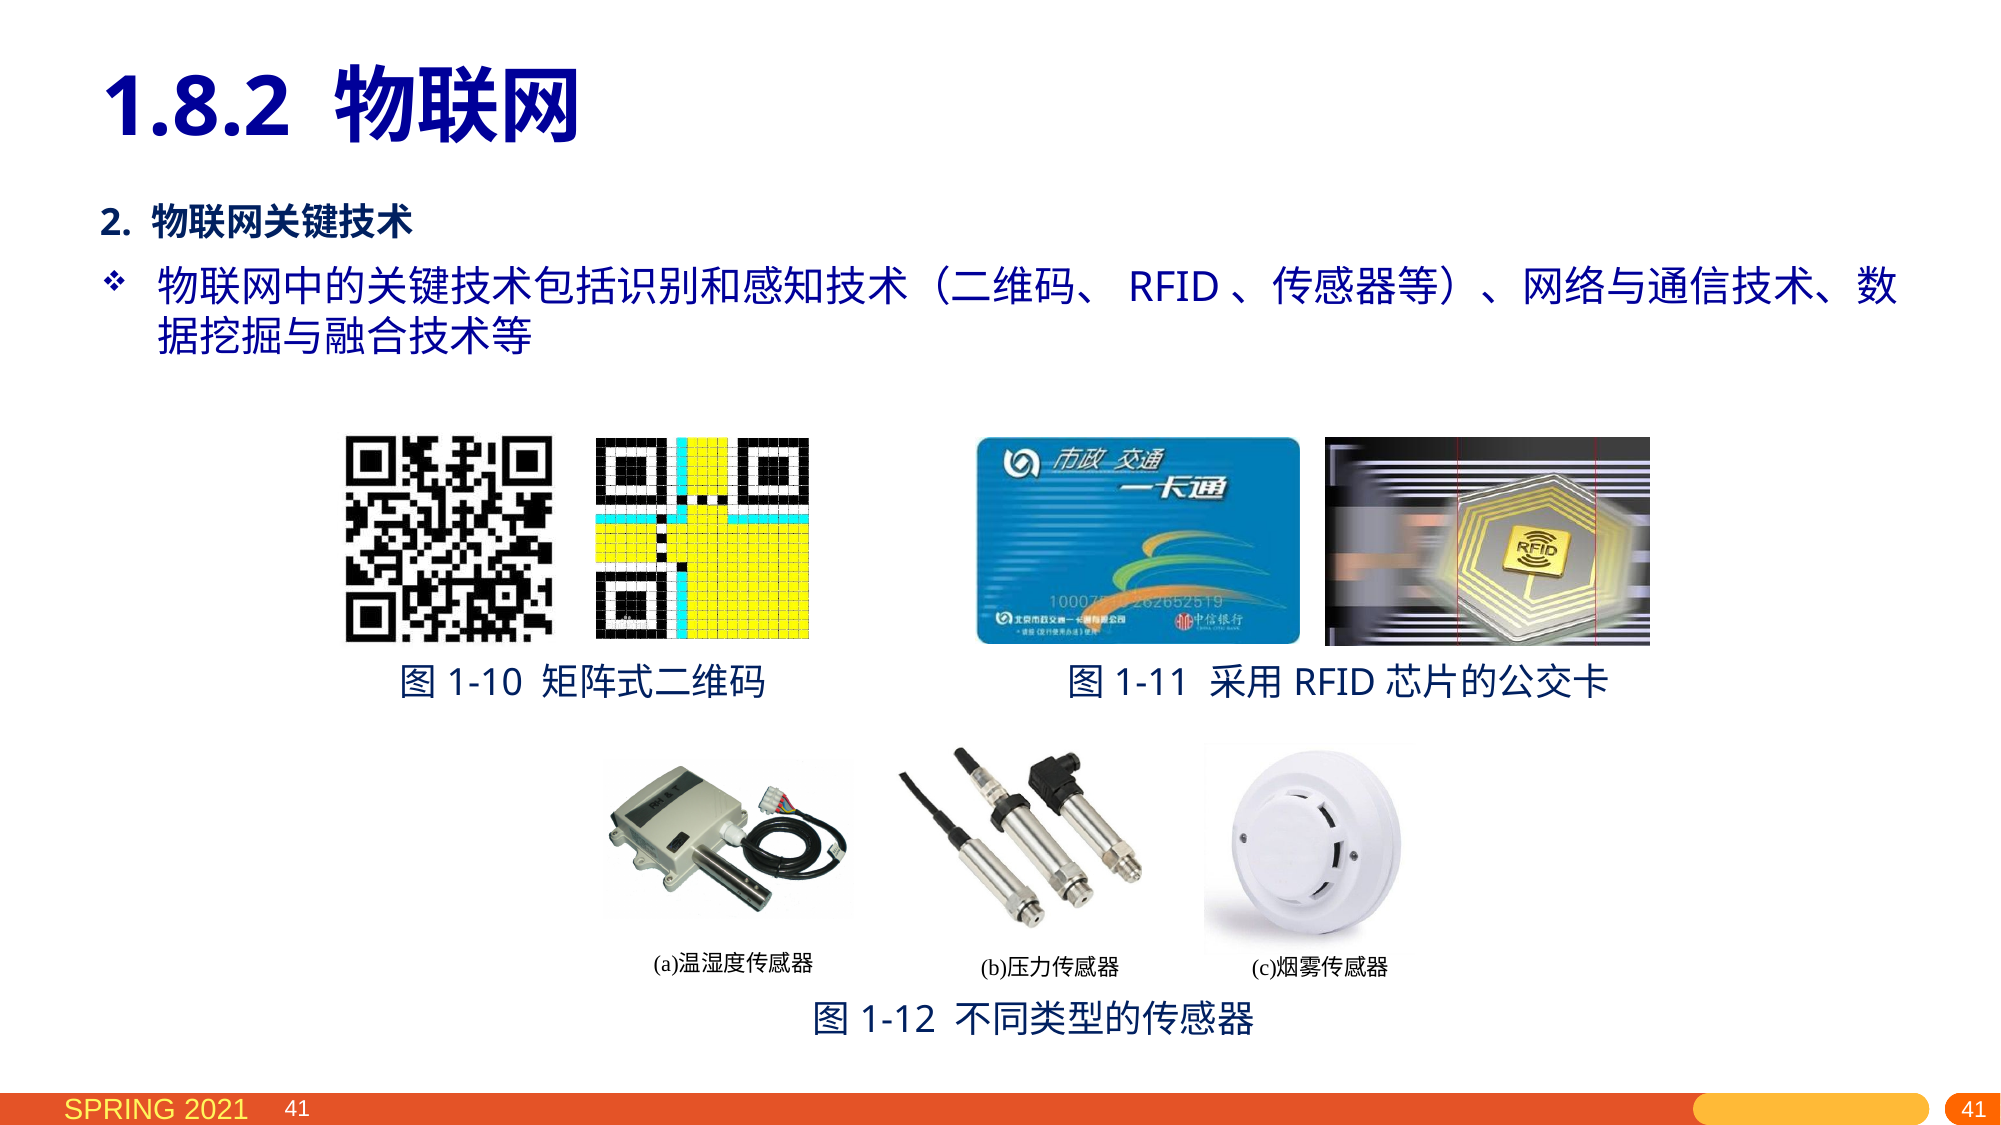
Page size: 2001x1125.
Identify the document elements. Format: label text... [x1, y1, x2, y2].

title 1.8.2 物联网 [86, 42, 1914, 161]
list 物联网中的关键技术包括识别和感知技术（二维码、RFID、传感器等）、网络与通信技术、数据挖掘与融合技术等 [86, 252, 1914, 1047]
text_box 图1-10 矩阵式二维码 [385, 660, 791, 710]
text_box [974, 437, 1651, 647]
text_box 图1-11 采用RFID芯片的公交卡 [1052, 655, 1634, 710]
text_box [337, 424, 809, 651]
text_box 图1-12 不同类型的传感器 [798, 1016, 1278, 1048]
text_box 2. 物联网关键技术 [85, 190, 429, 251]
picture [599, 737, 1437, 1008]
